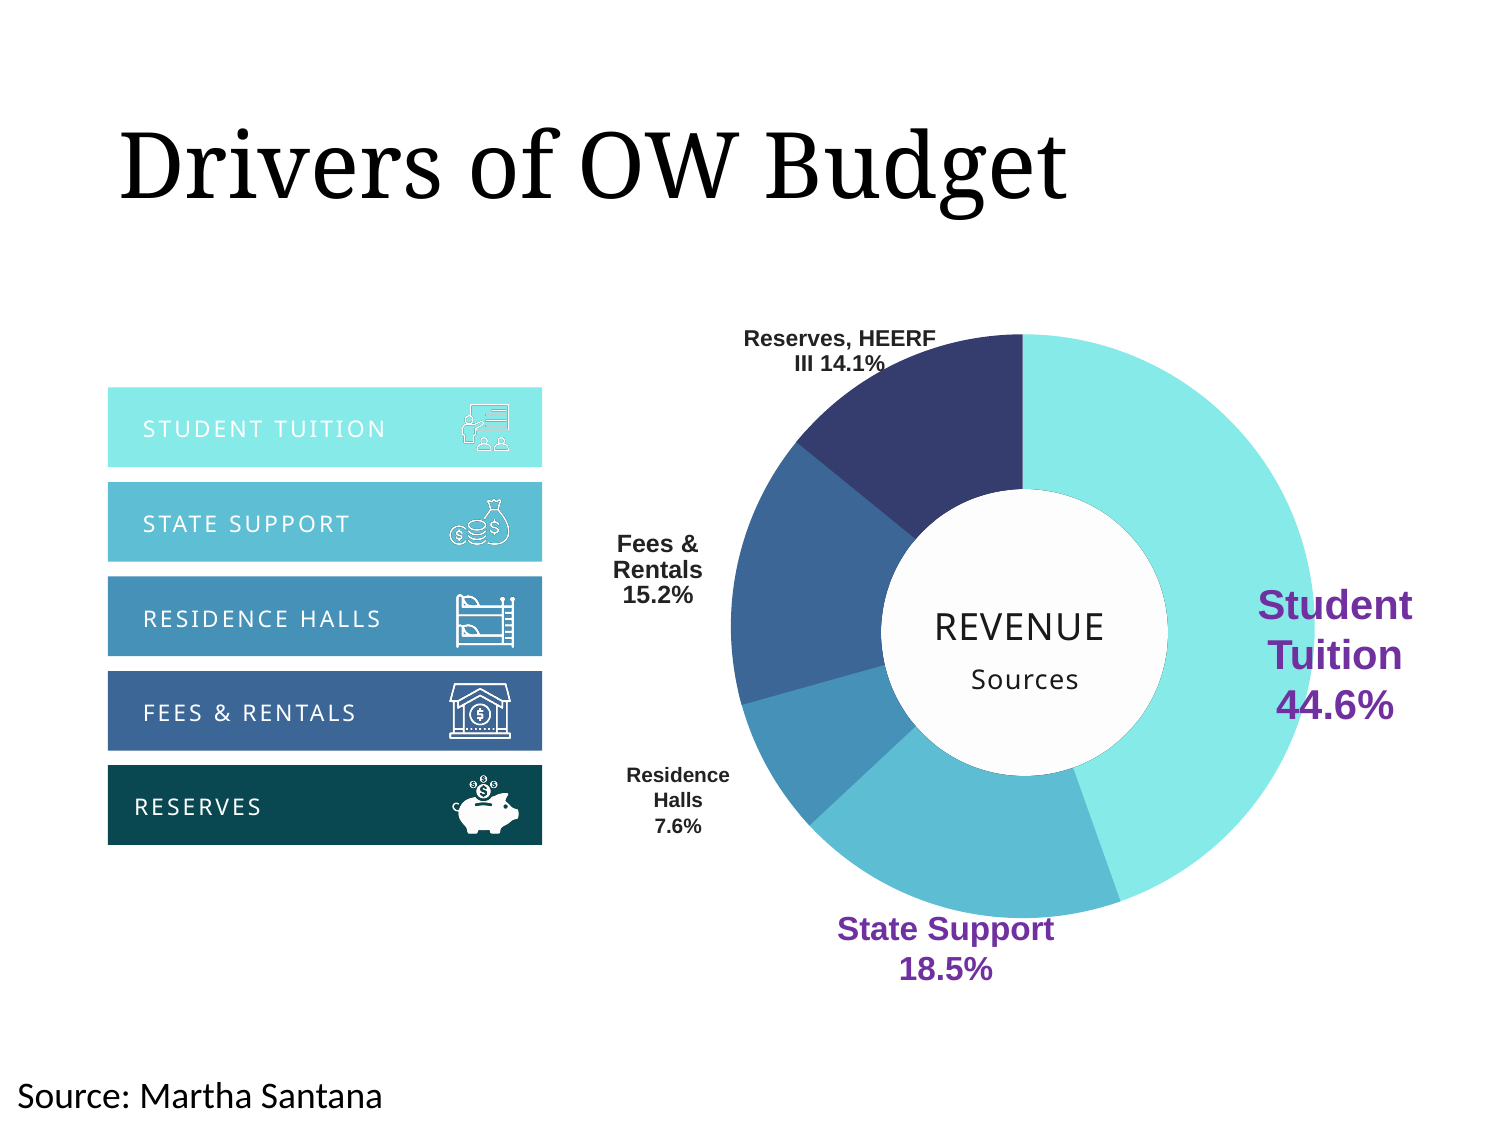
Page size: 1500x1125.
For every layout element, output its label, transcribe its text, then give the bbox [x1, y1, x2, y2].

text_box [575, 325, 1479, 989]
text_box Source: Martha Santana [2, 1063, 453, 1124]
text_box [107, 482, 543, 562]
picture [881, 693, 1168, 776]
picture [452, 775, 519, 834]
picture [456, 594, 515, 648]
text_box FEES & RENTALS [142, 694, 412, 727]
picture [449, 683, 511, 739]
text_box STUDENT TUITION [142, 410, 460, 443]
picture [462, 404, 509, 451]
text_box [862, 598, 1188, 693]
text_box STATE SUPPORT [142, 504, 412, 537]
picture [449, 498, 510, 545]
text_box [107, 671, 543, 751]
text_box RESERVES [134, 788, 403, 821]
picture [881, 489, 1168, 598]
text_box RESIDENCE HALLS [142, 599, 412, 632]
text_box [107, 387, 543, 468]
title Drivers of OW Budget [103, 59, 1397, 278]
text_box [107, 576, 543, 657]
text_box [107, 765, 543, 845]
